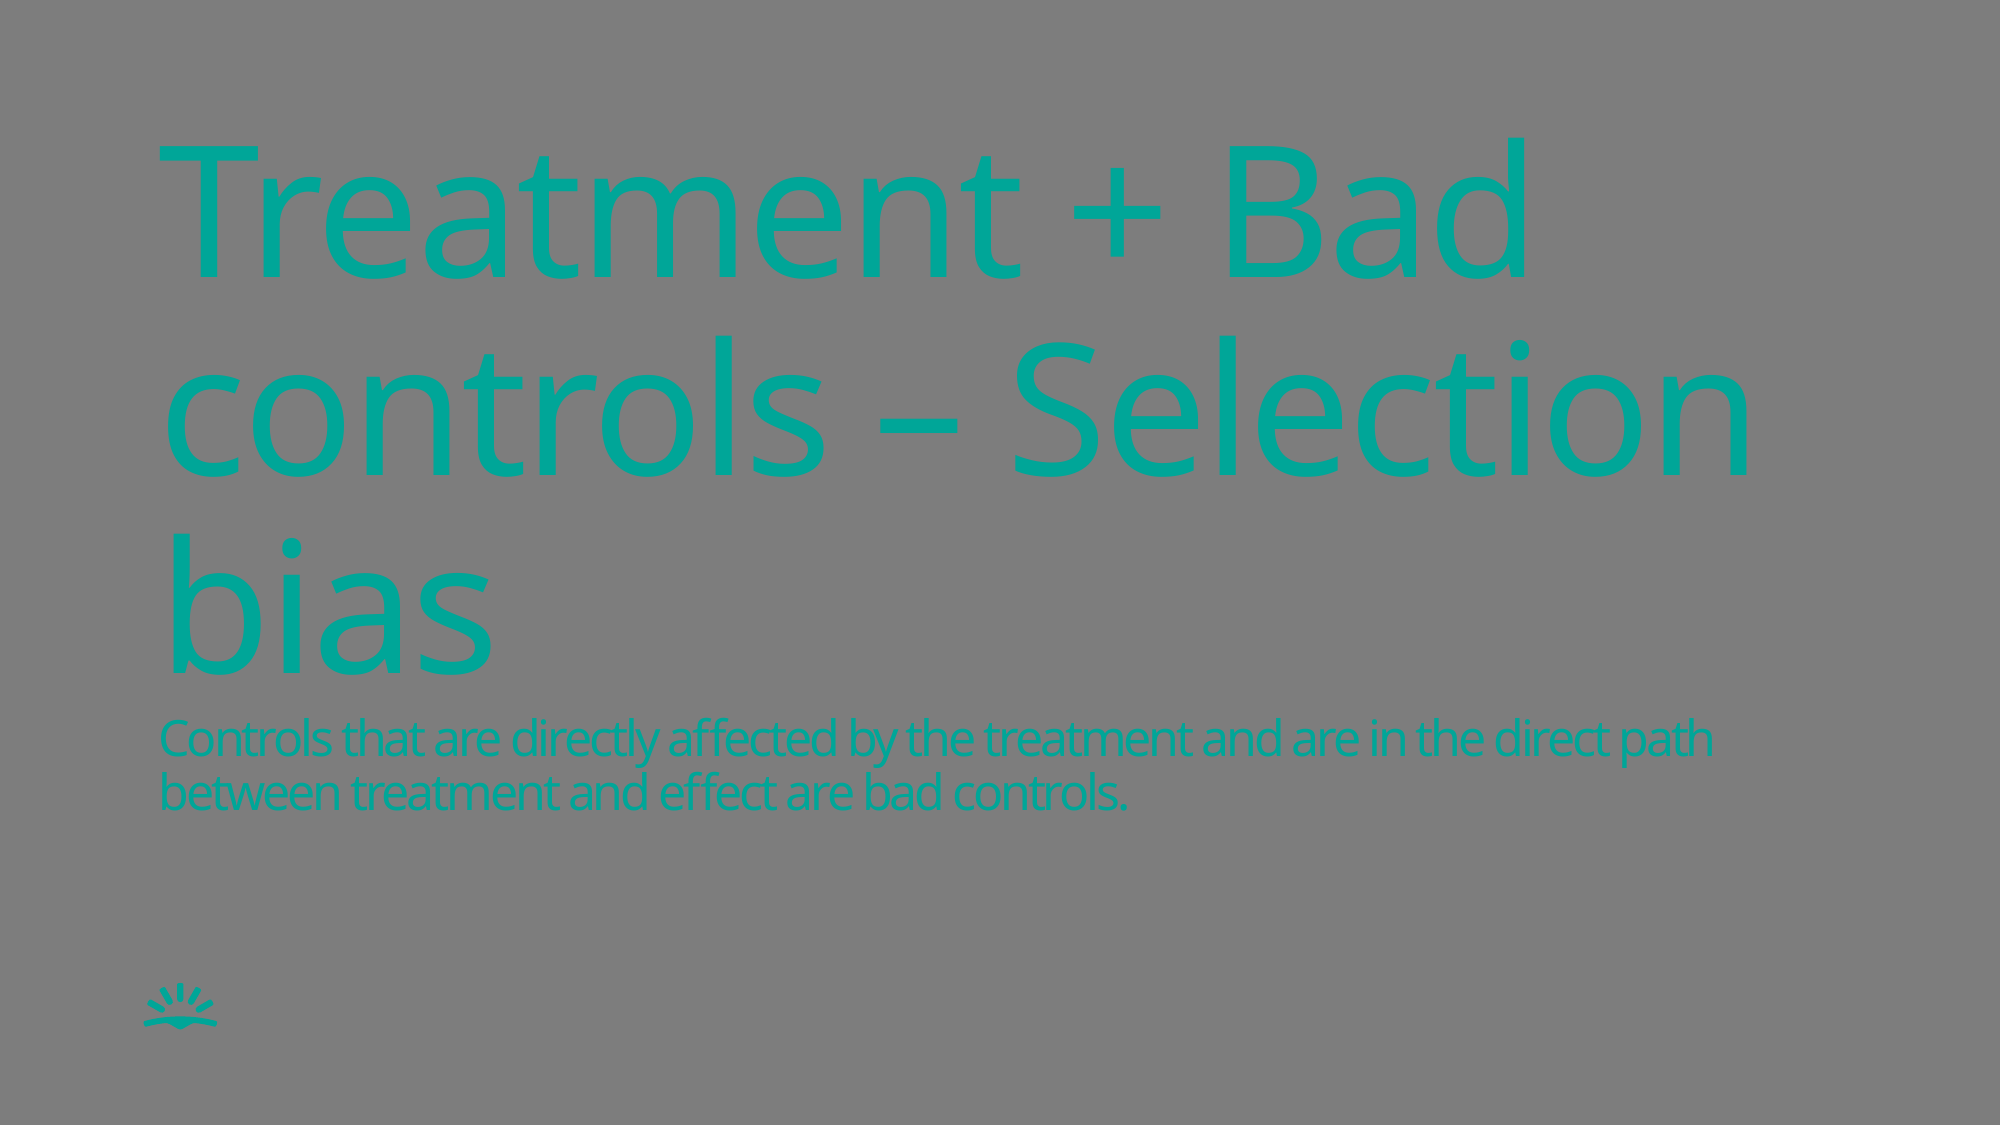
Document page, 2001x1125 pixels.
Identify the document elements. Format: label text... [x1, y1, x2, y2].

title Treatment + Bad controls – Selection bias Controls that are directly affected by the treatment and are in the direct path between treatment and effect are bad controls. [143, 111, 1857, 1007]
